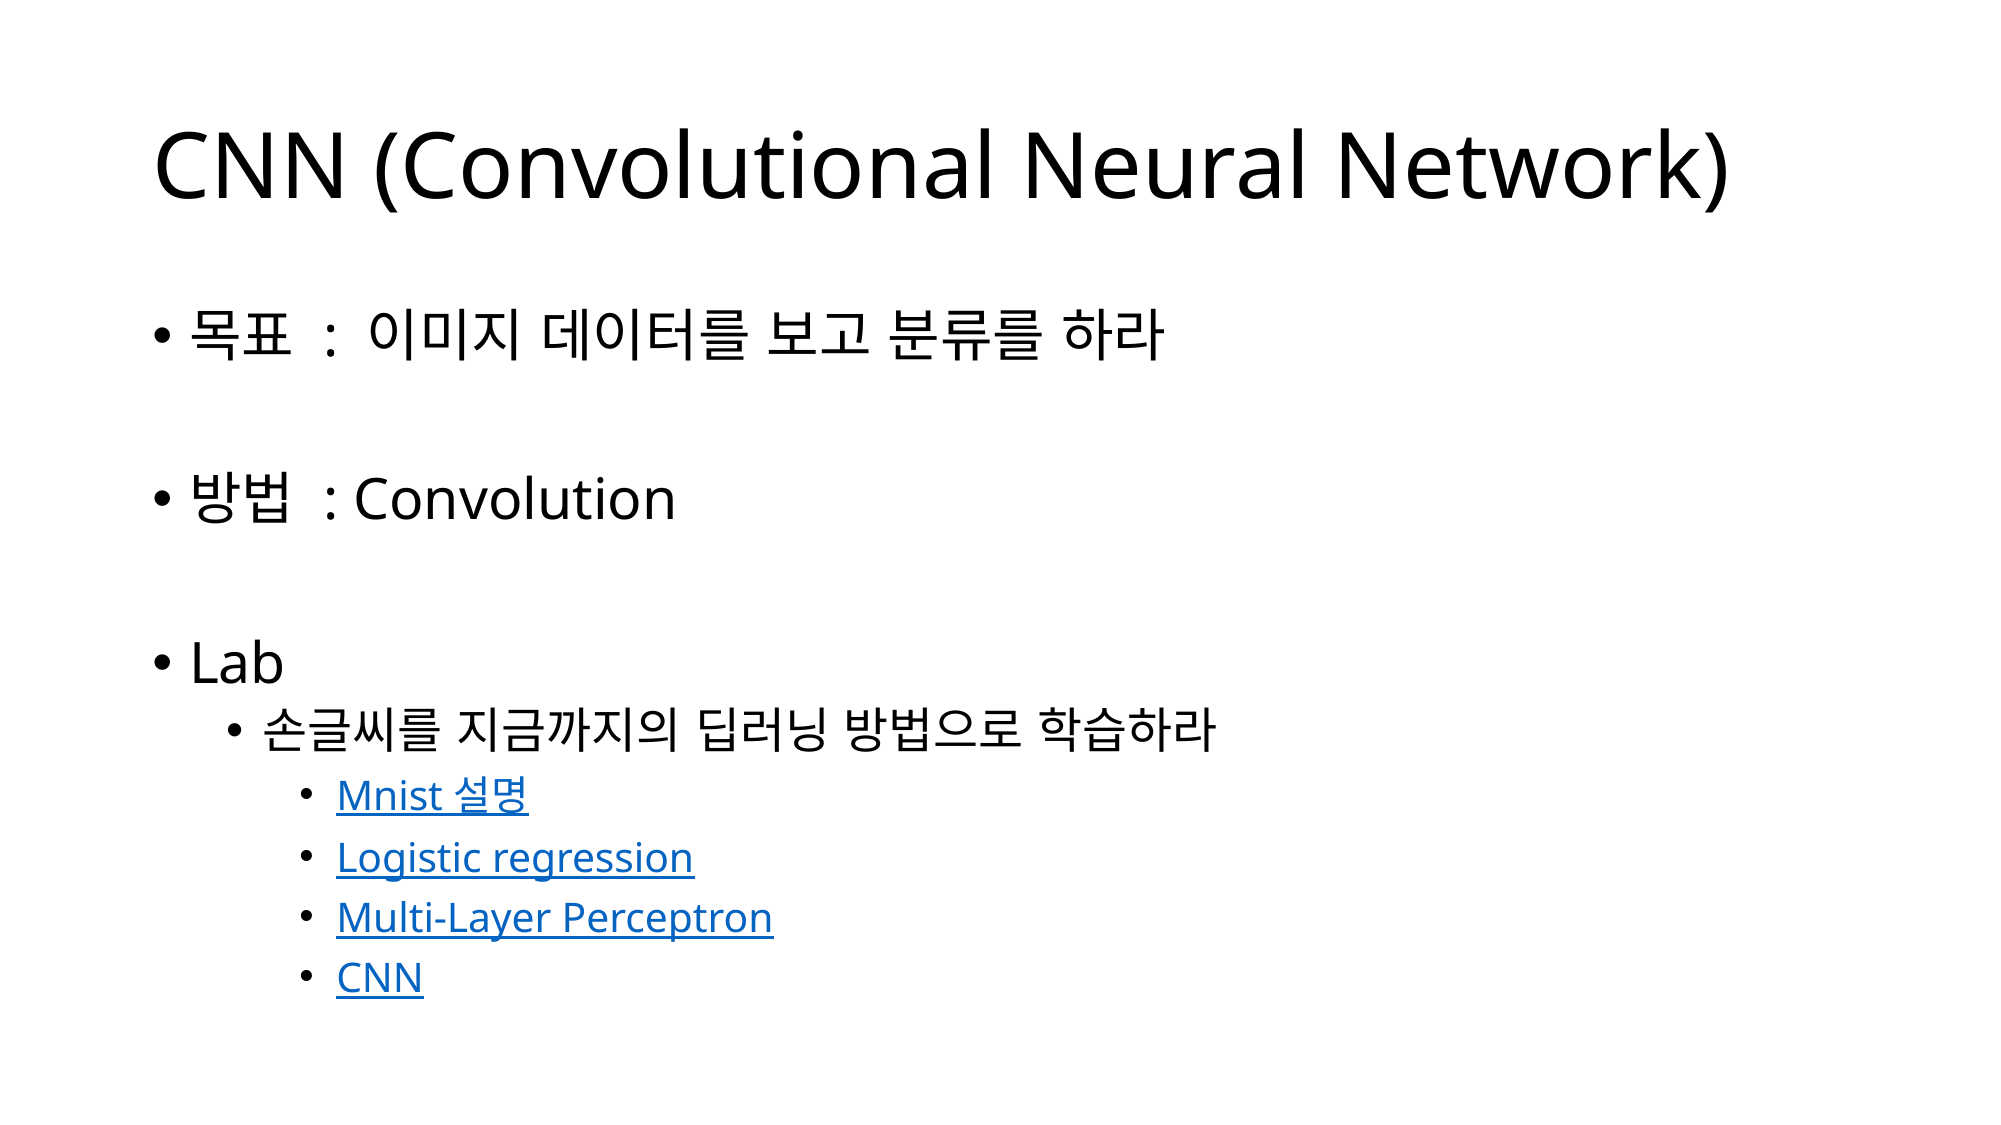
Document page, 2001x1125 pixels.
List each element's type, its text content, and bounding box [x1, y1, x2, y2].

title CNN (Convolutional Neural Network) [137, 59, 1863, 278]
list 목표 : 이미지 데이터를 보고 분류를 하라 방법 : Convolution Lab 손글씨를 지금까지의 딥러닝 방법으로 학습하라 Mnist 설명 Logistic regression Multi-Layer Perceptron CNN [137, 299, 1863, 1014]
